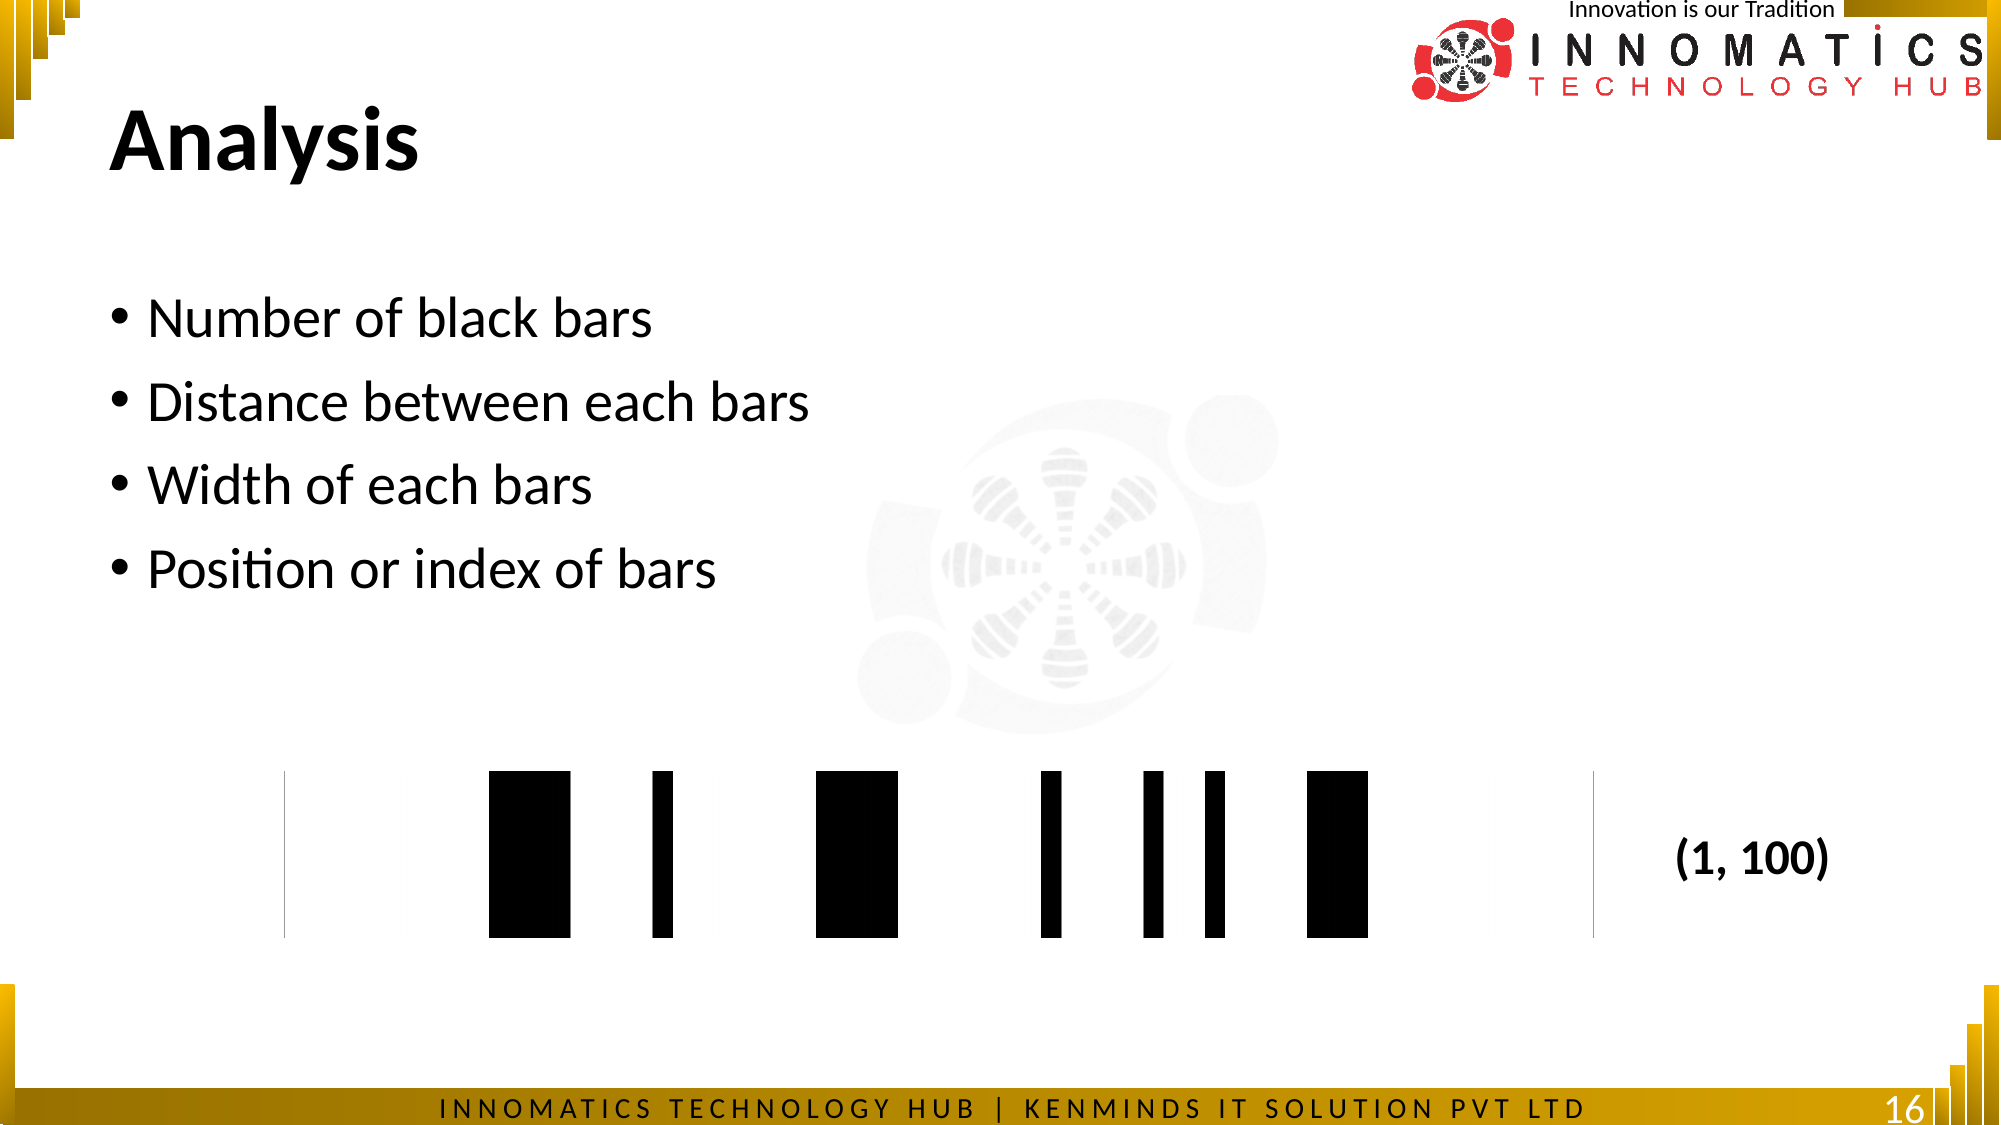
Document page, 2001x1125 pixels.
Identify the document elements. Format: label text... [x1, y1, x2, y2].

picture [273, 771, 1605, 938]
text_box (1, 100) [1659, 816, 1846, 892]
list Number of black bars Distance between each bars Width of each bars Position or index of bars [94, 279, 1820, 994]
picture [1412, 18, 1982, 102]
text_box Analysis [94, 32, 1820, 250]
